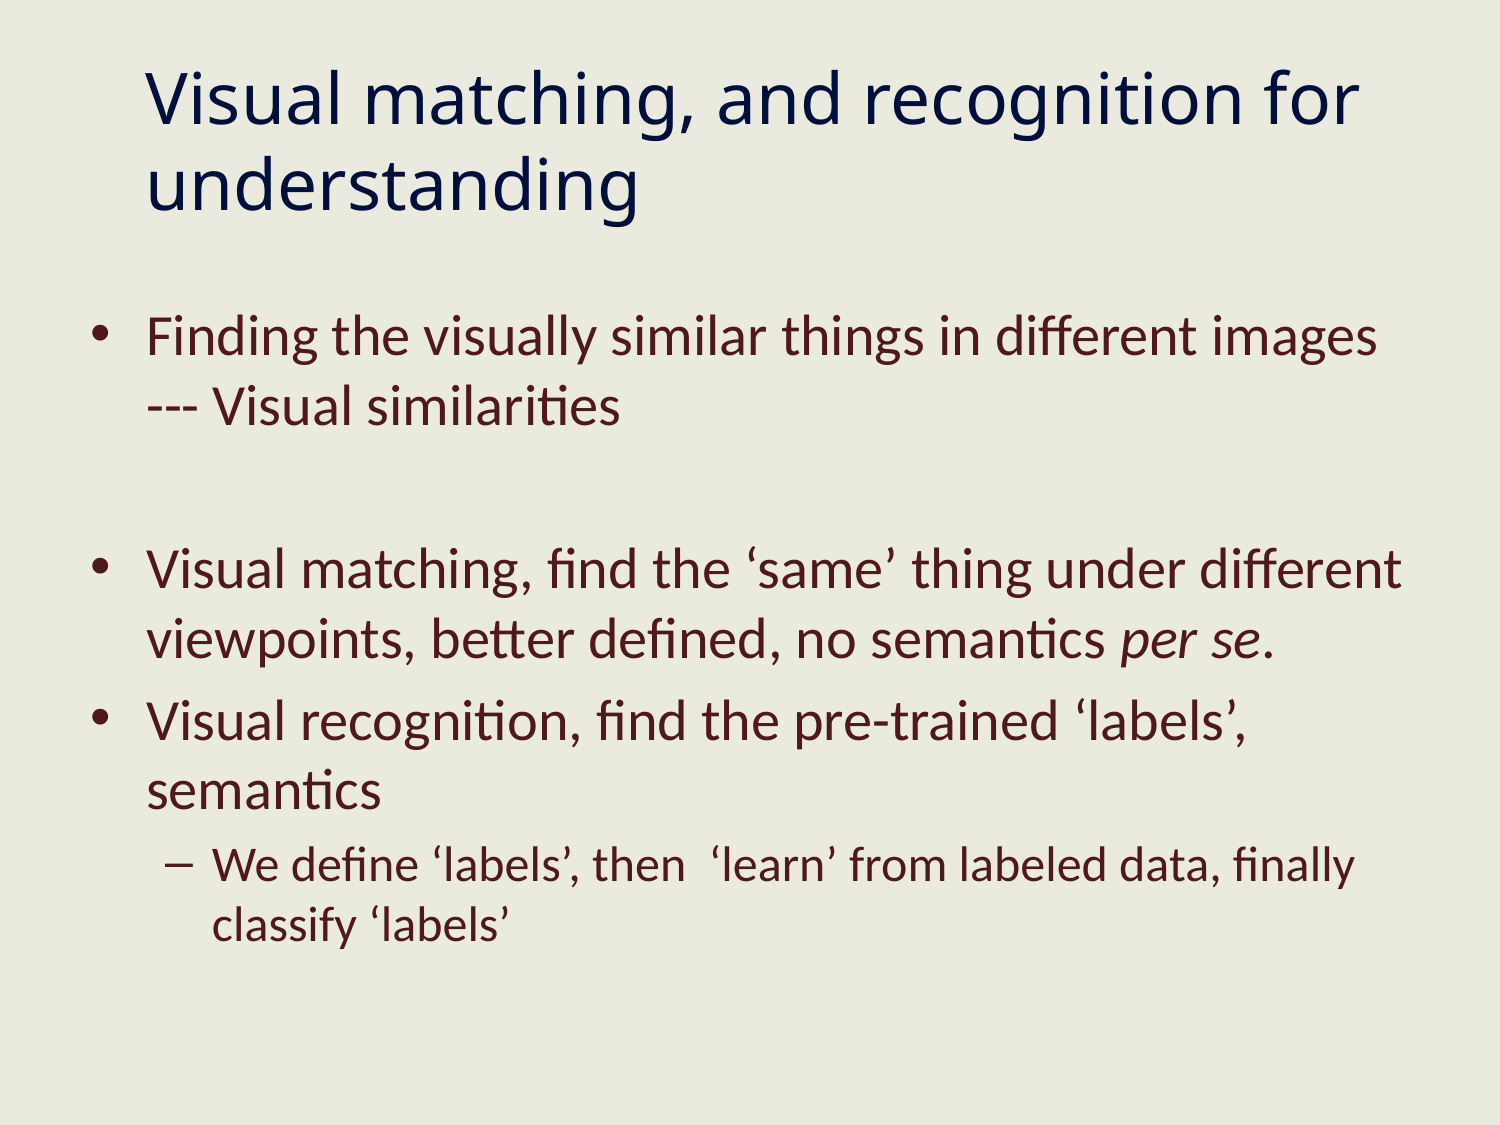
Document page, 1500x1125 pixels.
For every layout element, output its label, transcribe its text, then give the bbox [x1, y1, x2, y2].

title Visual matching, and recognition for understanding [75, 45, 1425, 233]
list Finding the visually similar things in different images --- Visual similarities Visual matching, find the ‘same’ thing under different viewpoints, better defined, no semantics per se. Visual recognition, find the pre-trained ‘labels’, semantics We define ‘labels’, then ‘learn’ from labeled data, finally classify ‘labels’ [75, 289, 1425, 1033]
